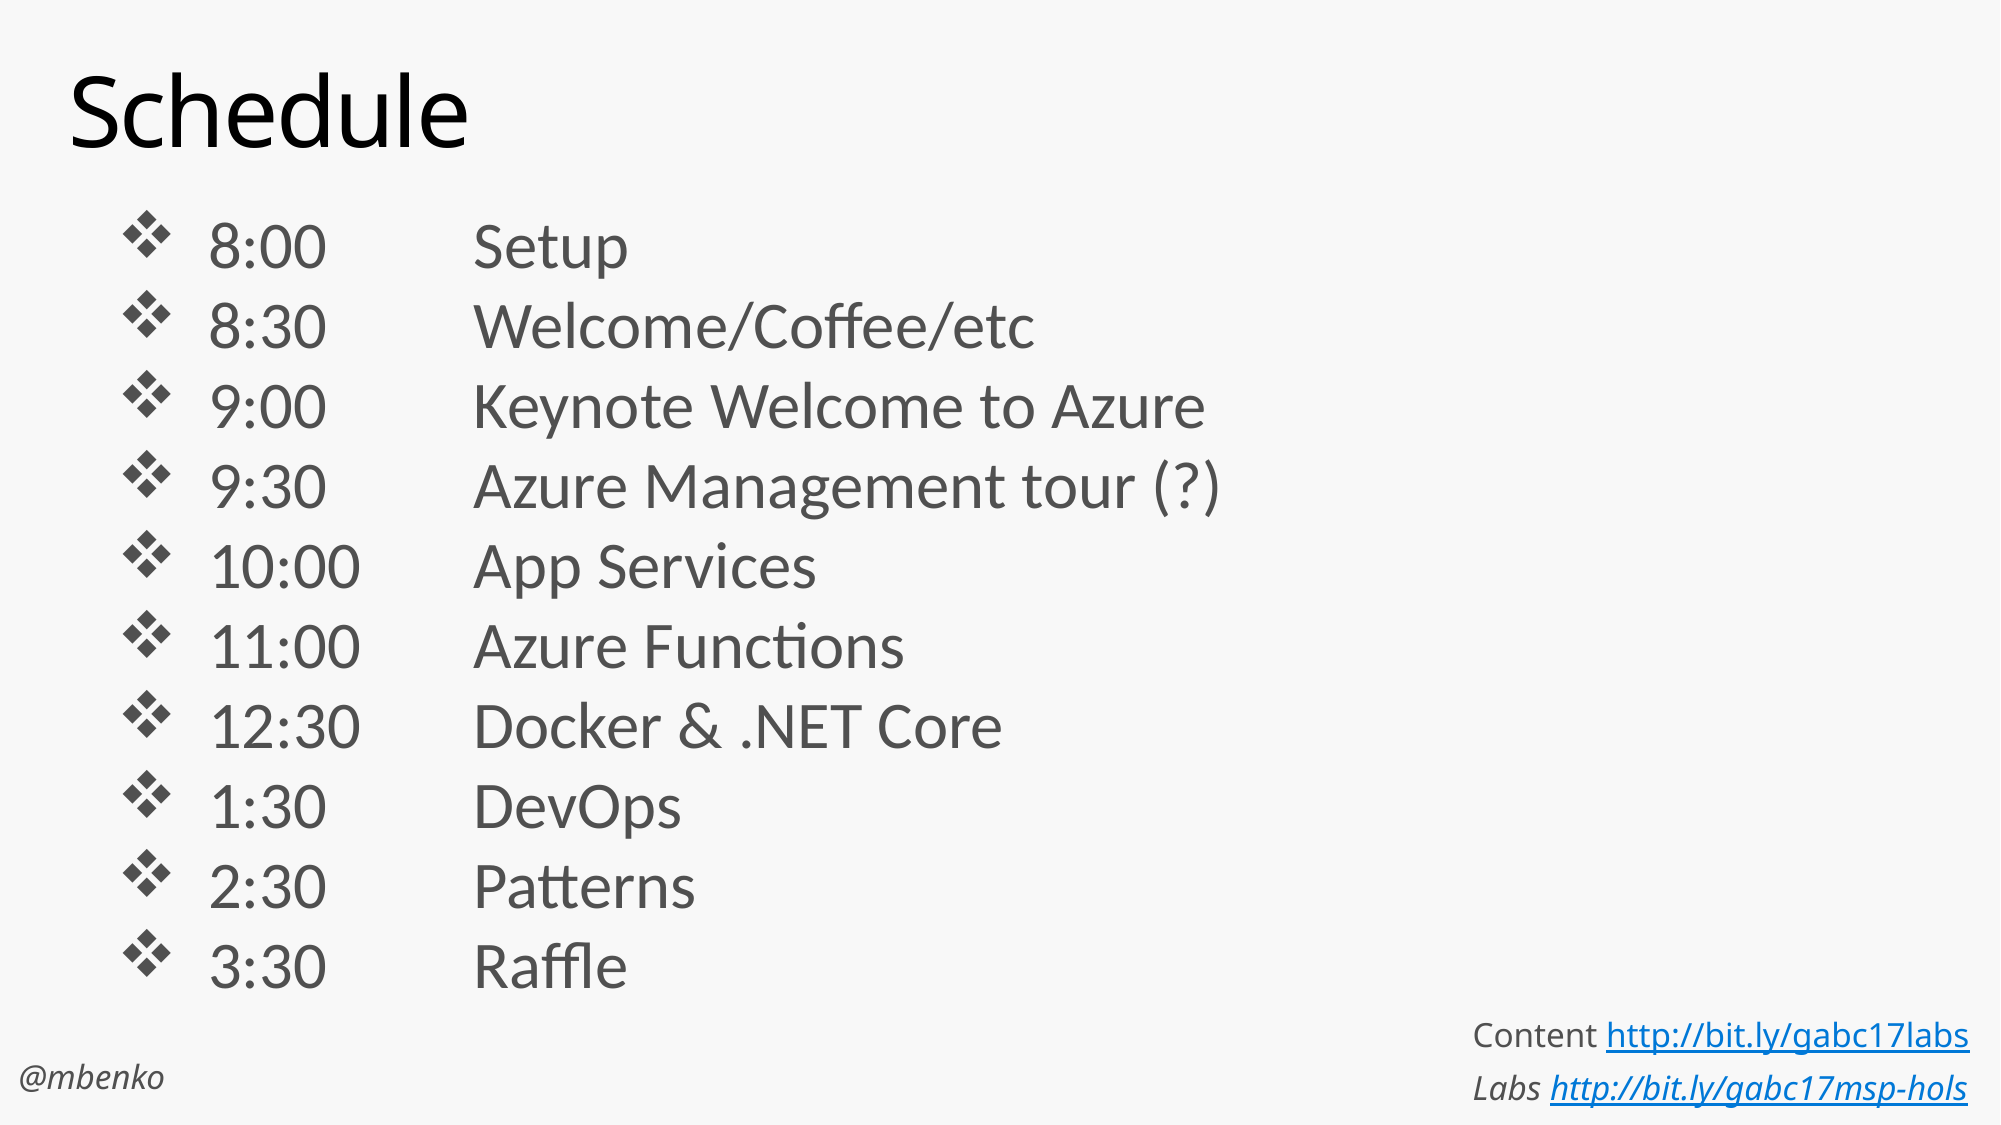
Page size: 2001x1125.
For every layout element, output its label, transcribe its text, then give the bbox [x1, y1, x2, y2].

text_box 8:00 Setup 8:30 Welcome/Coffee/etc 9:00 Keynote Welcome to Azure 9:30 Azure Management tour (?) 10:00 App Services 11:00 Azure Functions 12:30 Docker & .NET Core 1:30 DevOps 2:30 Patterns 3:30 Raffle [102, 195, 1851, 1010]
title Schedule [44, 47, 1957, 196]
